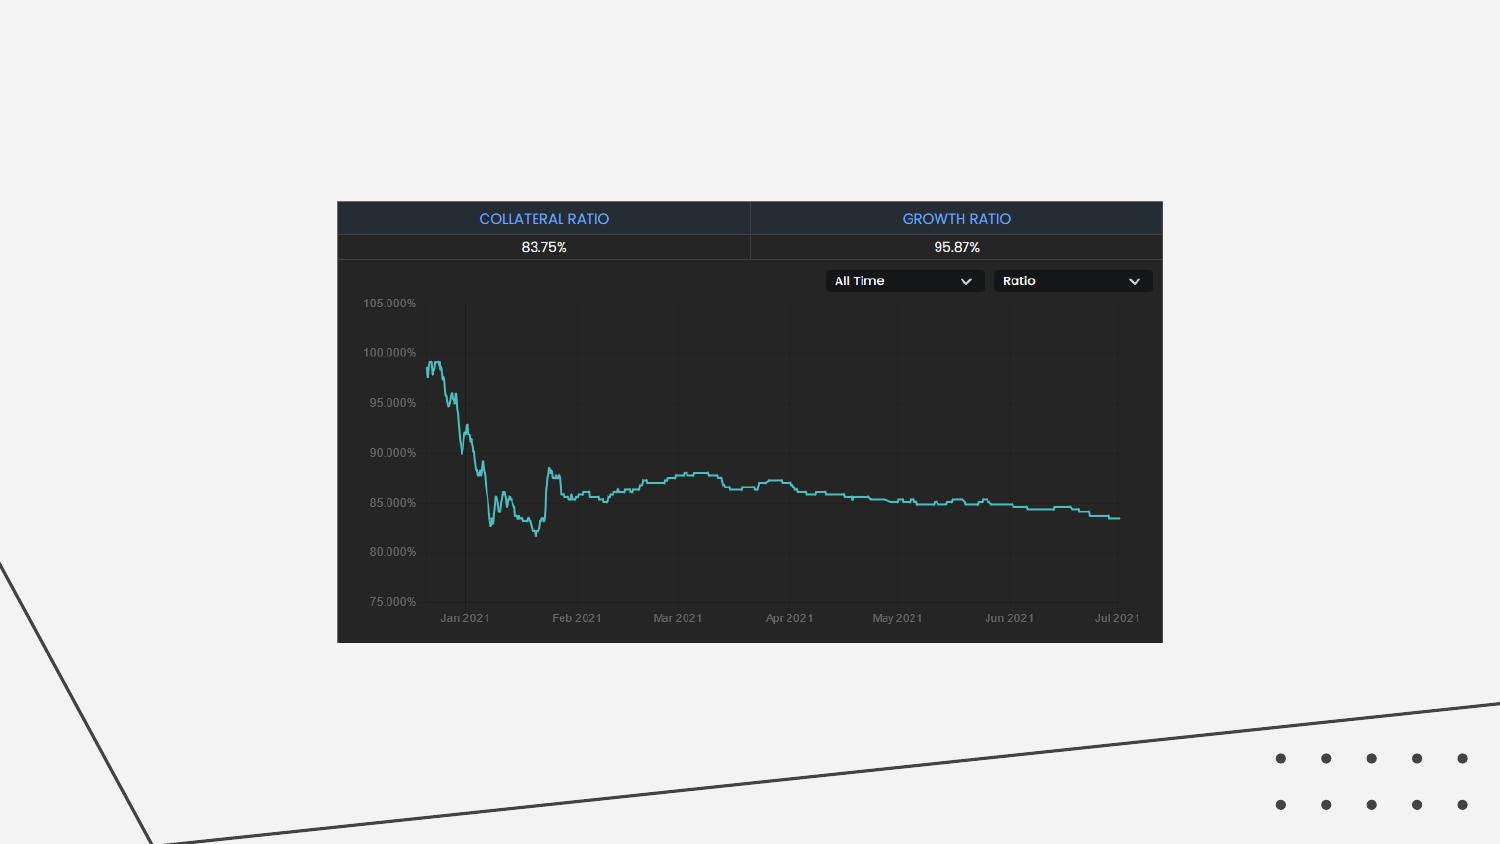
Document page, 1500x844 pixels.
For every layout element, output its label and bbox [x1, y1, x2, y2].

picture [337, 201, 1163, 643]
